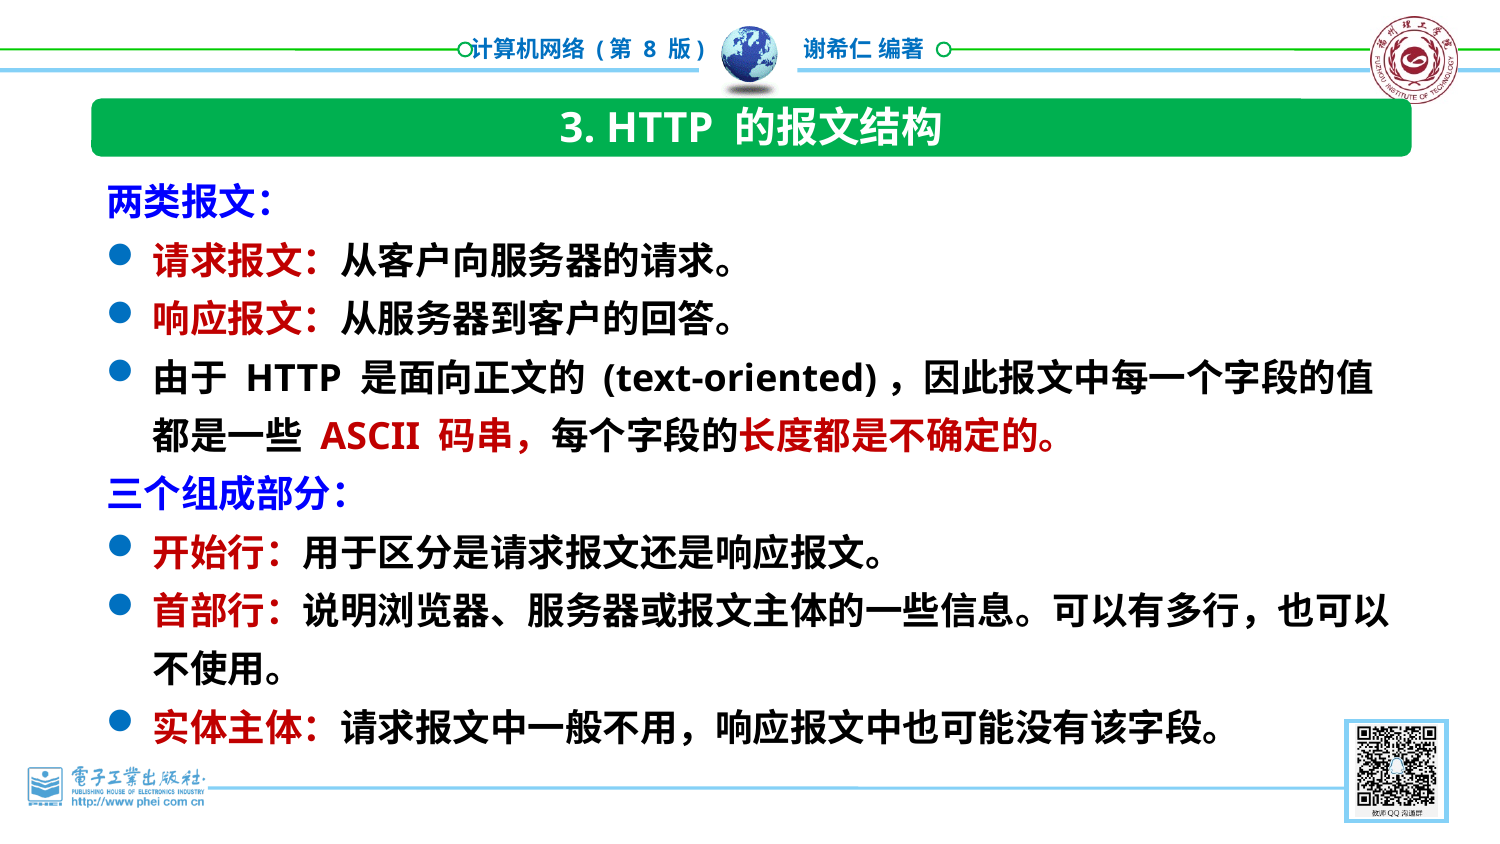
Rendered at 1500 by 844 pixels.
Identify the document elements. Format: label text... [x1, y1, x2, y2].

text_box [91, 98, 544, 157]
text_box 3. HTTP 的报文结构 [544, 93, 959, 157]
picture [719, 24, 779, 93]
text_box 两类报文： 请求报文：从客户向服务器的请求。 响应报文：从服务器到客户的回答。 由于 HTTP 是面向正文的 (text-oriented)，因此报文中每一个字段的值都是一些 ASCII 码串，每个字段的长度都是不确定的。 三个组成部分： 开始行：用于区分是请求报文还是响应报文。 首部行：说明浏览器、服务器或报文主体的一些信息。可以有多行，也可以不使用。 实体主体：请求报文中一般不用，响应报文中也可能没有该字段。 [91, 157, 1412, 756]
picture [1370, 16, 1458, 104]
picture [23, 764, 208, 809]
picture [1355, 724, 1438, 817]
text_box [959, 98, 1412, 157]
